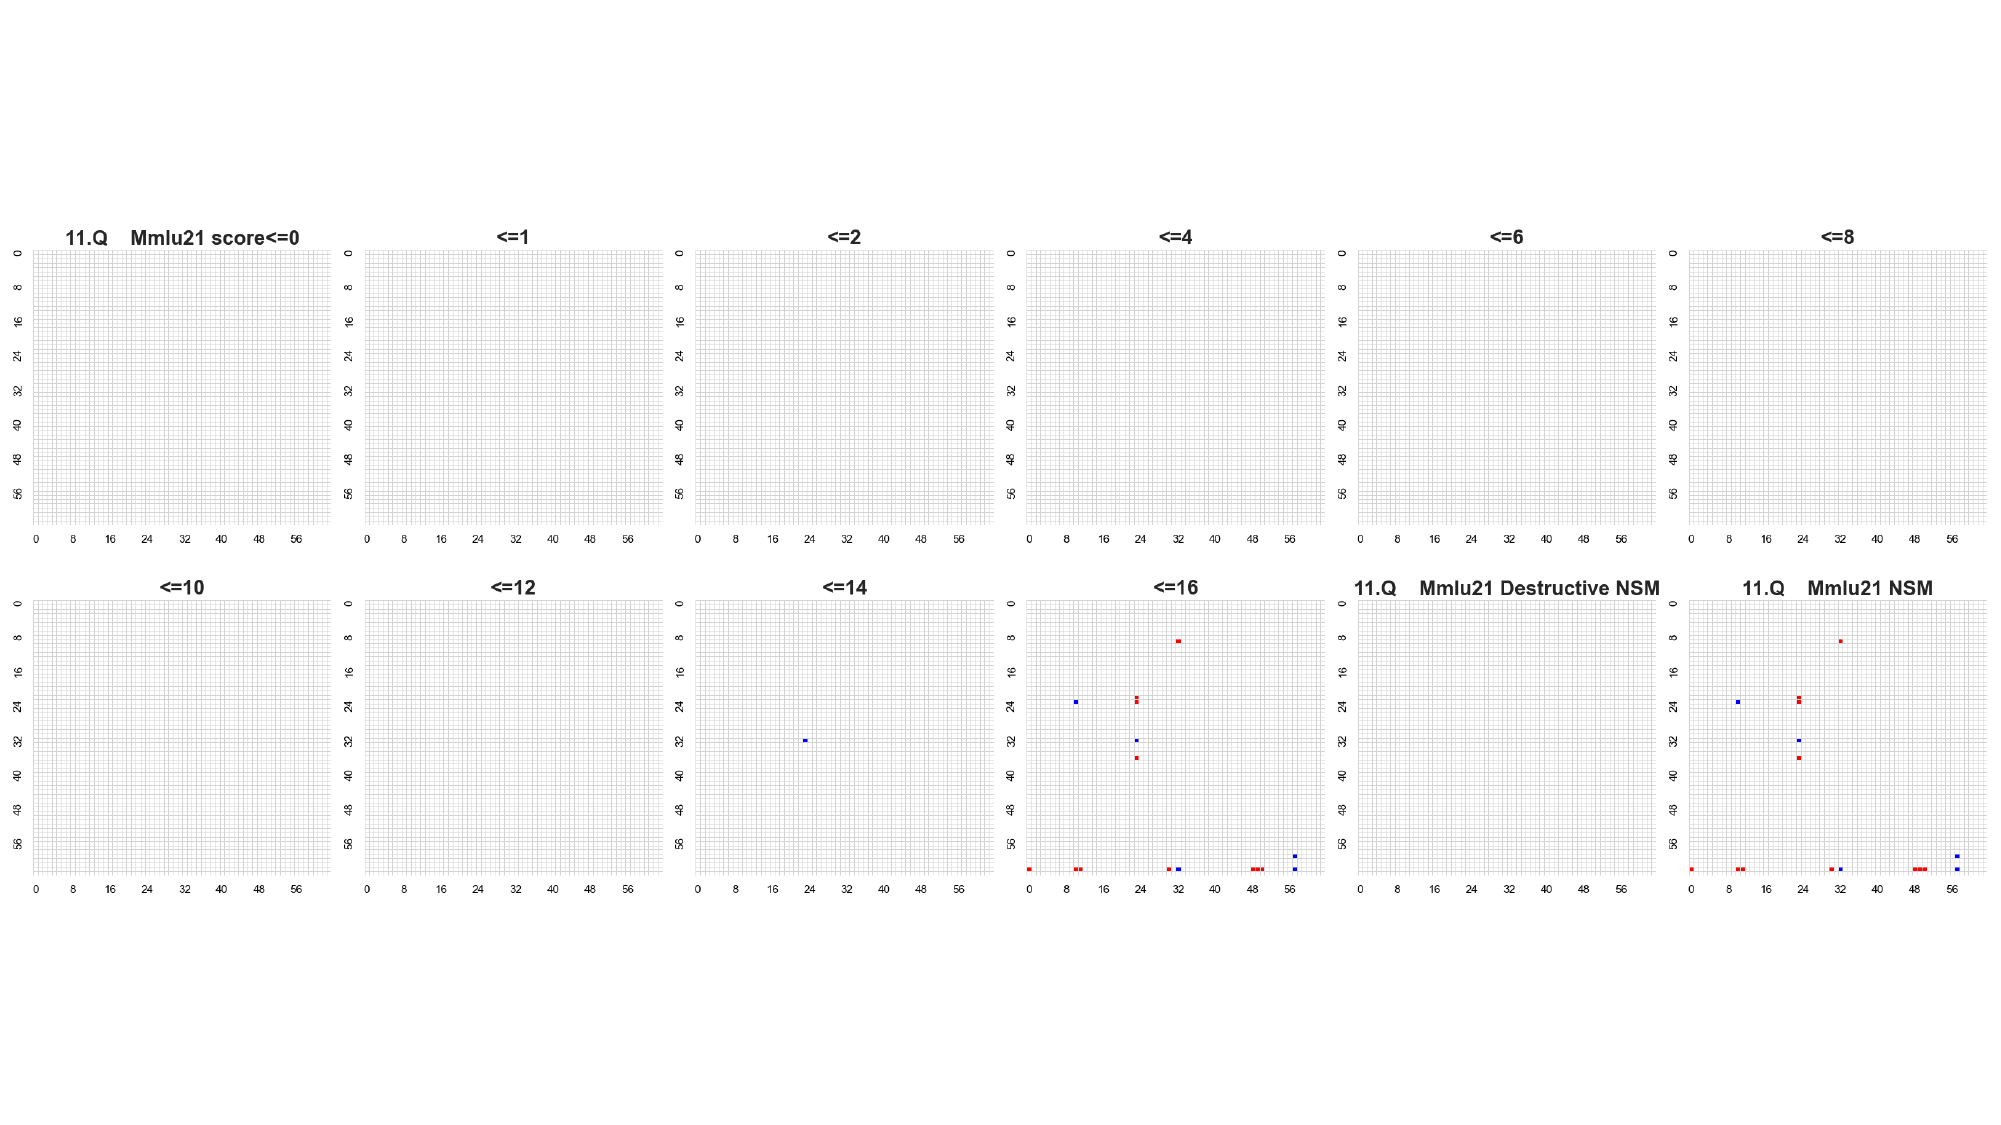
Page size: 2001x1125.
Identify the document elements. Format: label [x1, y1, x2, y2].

picture [0, 216, 2000, 908]
